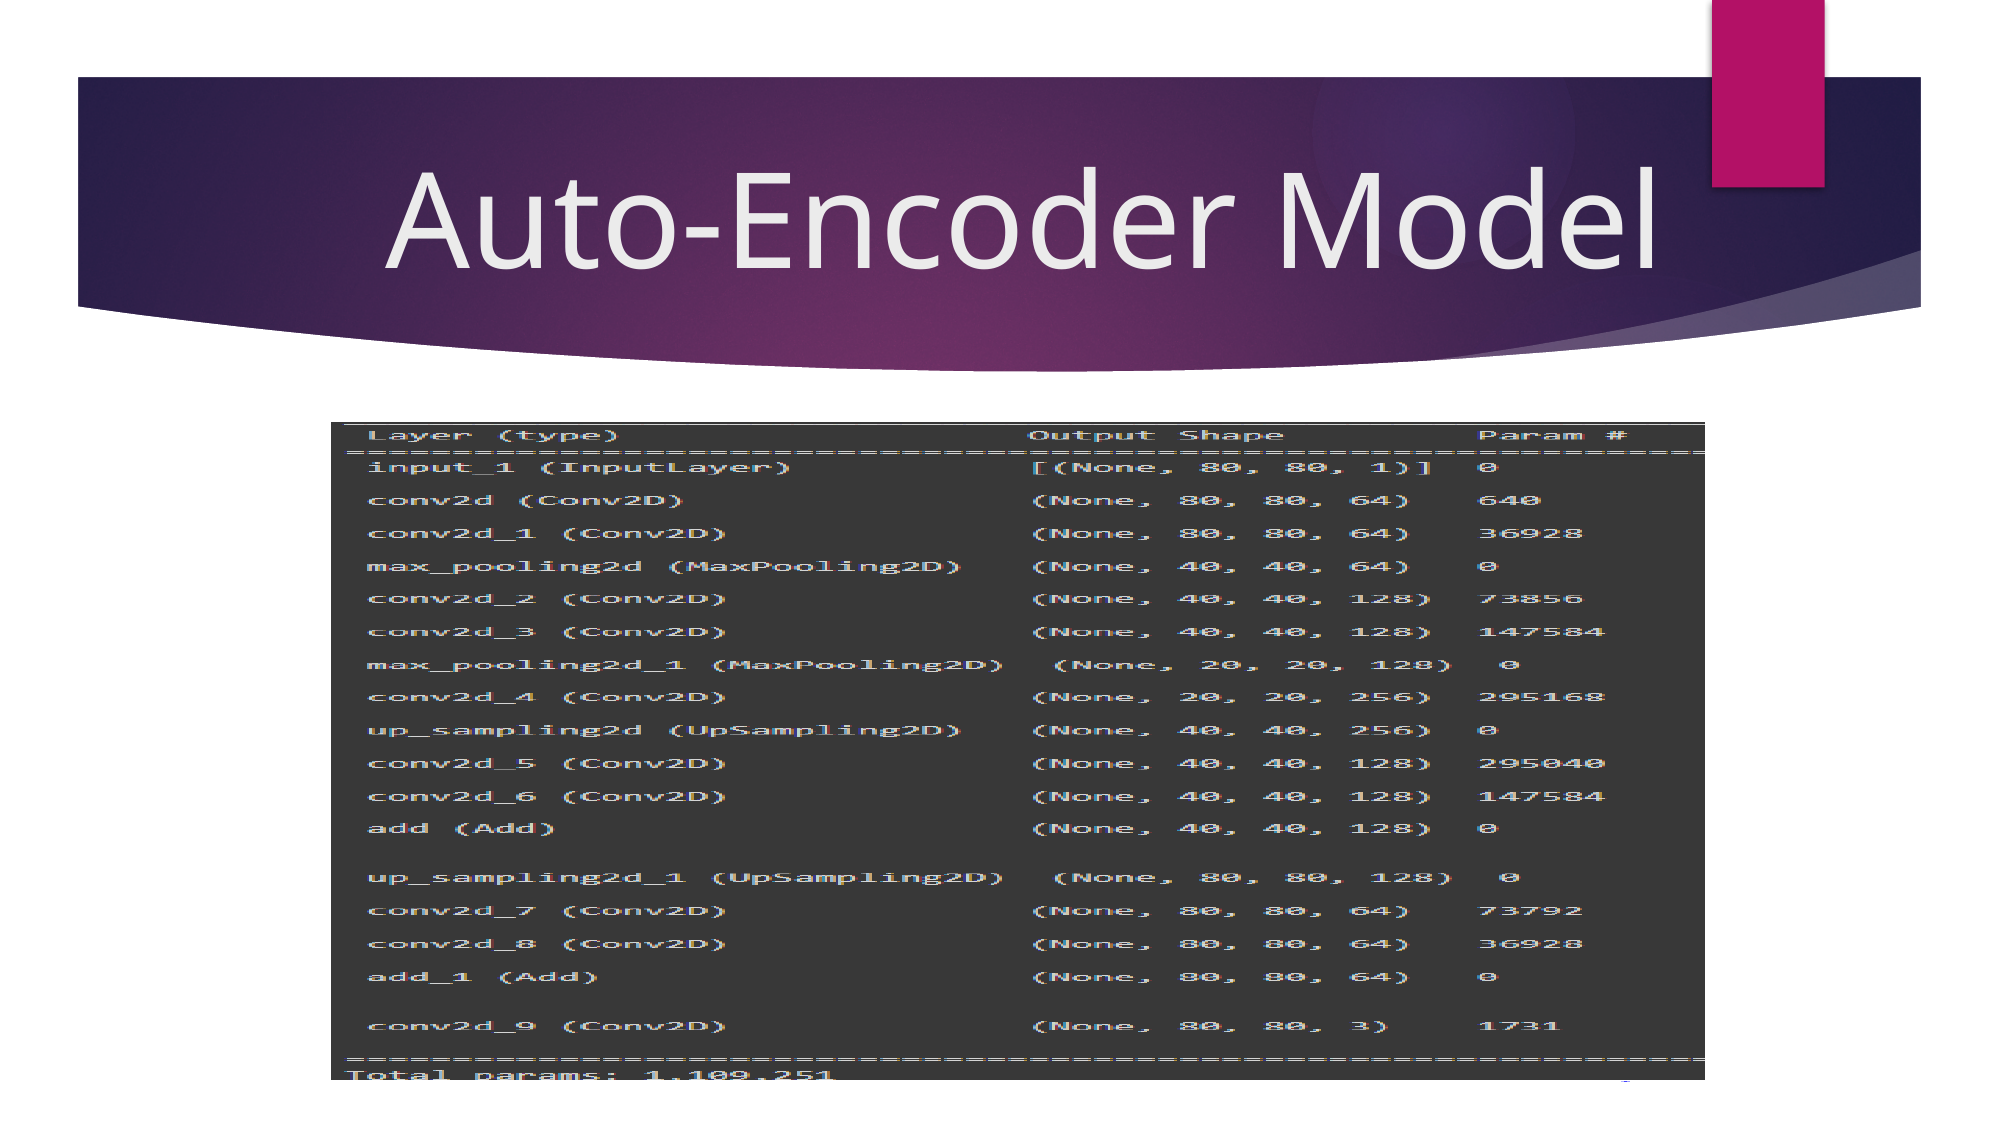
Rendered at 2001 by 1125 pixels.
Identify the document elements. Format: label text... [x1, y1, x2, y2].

title Auto-Encoder Model [370, 125, 1728, 303]
picture [330, 422, 1705, 1082]
